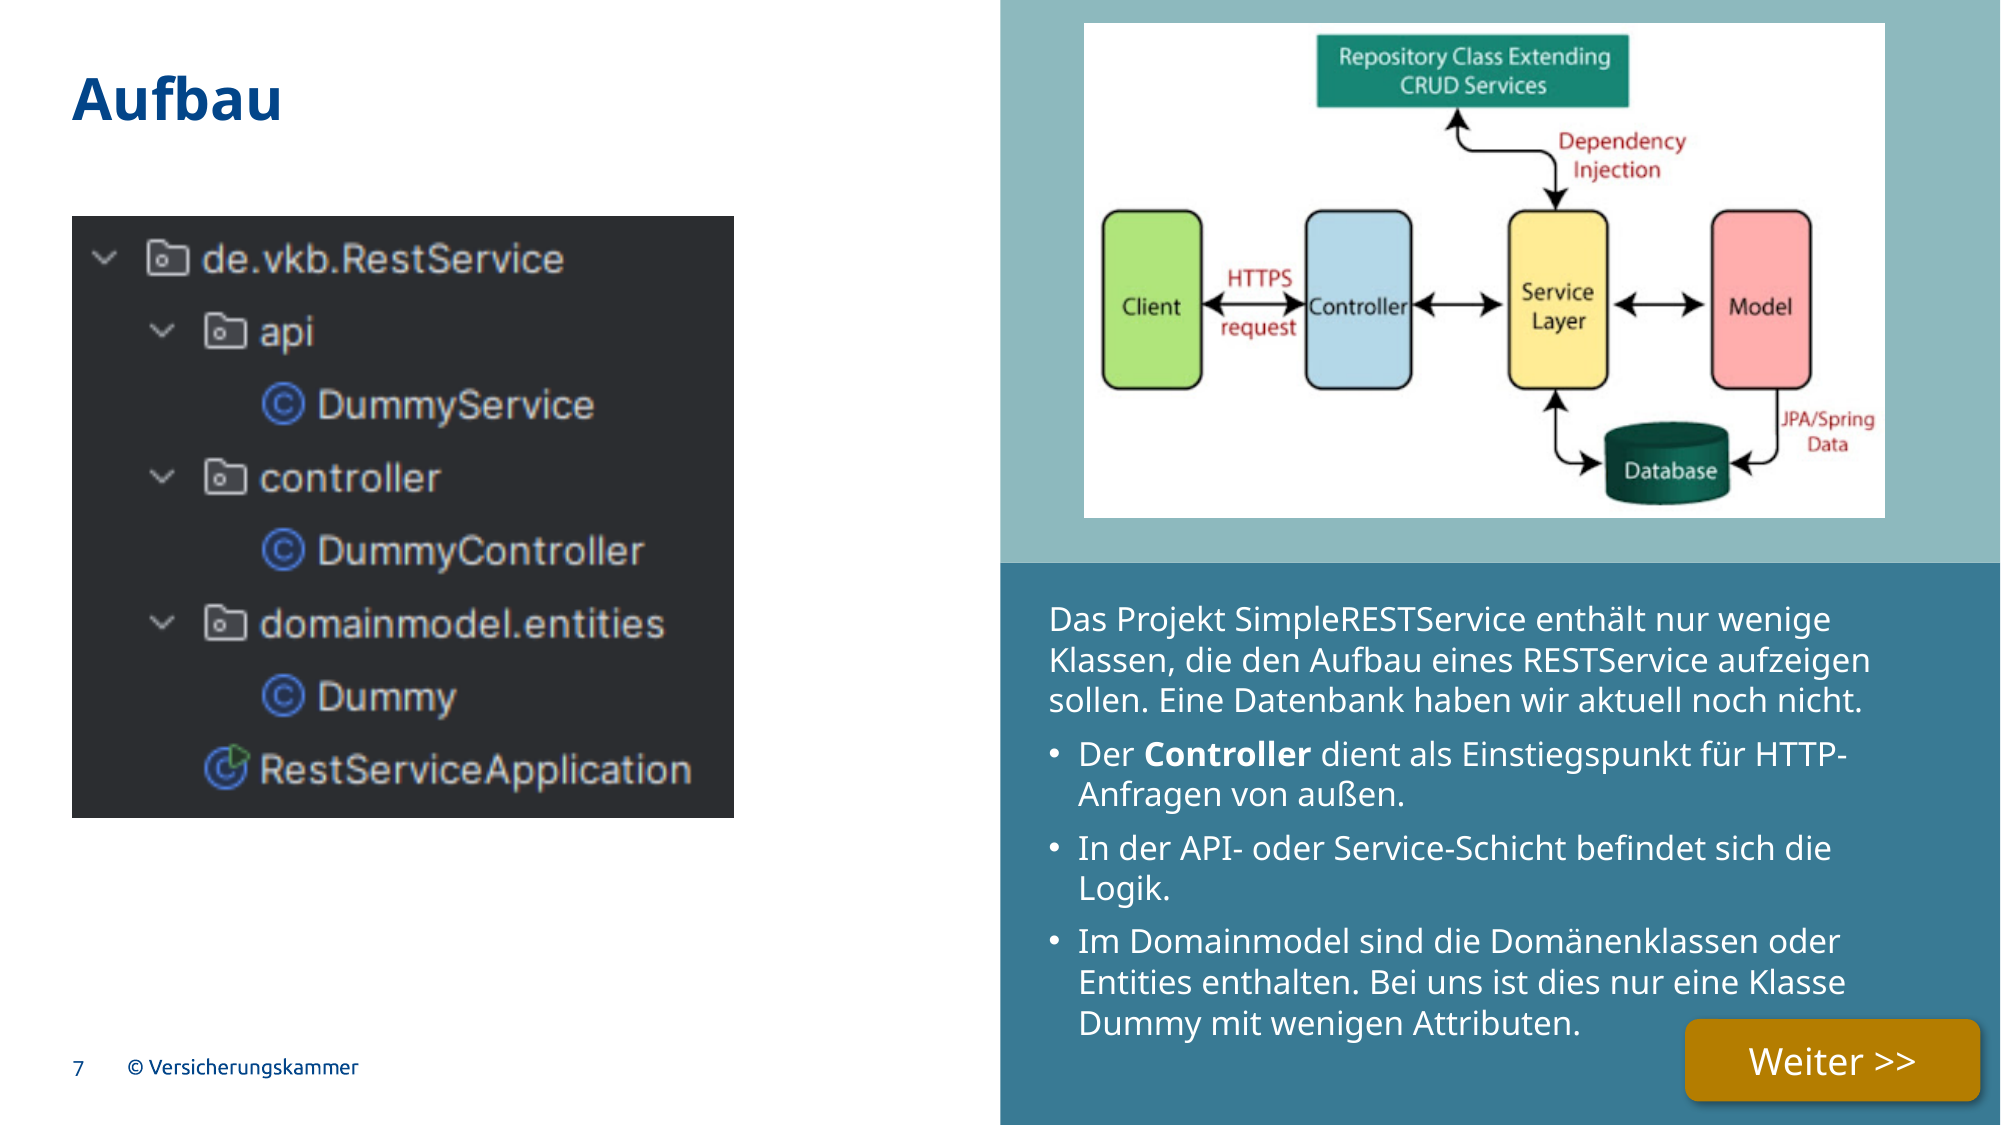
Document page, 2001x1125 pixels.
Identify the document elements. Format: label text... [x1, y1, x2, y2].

picture [1084, 23, 1987, 518]
slide_number 7 [72, 1055, 129, 1079]
list Das Projekt SimpleRESTService enthält nur wenige Klassen, die den Aufbau eines RESTService aufzeigen sollen. Eine Datenbank haben wir aktuell noch nicht. Der Controller dient als Einstiegspunkt für HTTP-Anfragen von außen. In der API- oder Service-Schicht befindet sich die Logik. Im Domainmodel sind die Domänenklassen oder Entities enthalten. Bei uns ist dies nur eine Klasse Dummy mit wenigen Attributen. [1048, 597, 1898, 840]
picture [72, 216, 734, 818]
title Aufbau [72, 66, 965, 979]
text_box Weiter >> [1684, 1017, 1982, 1103]
